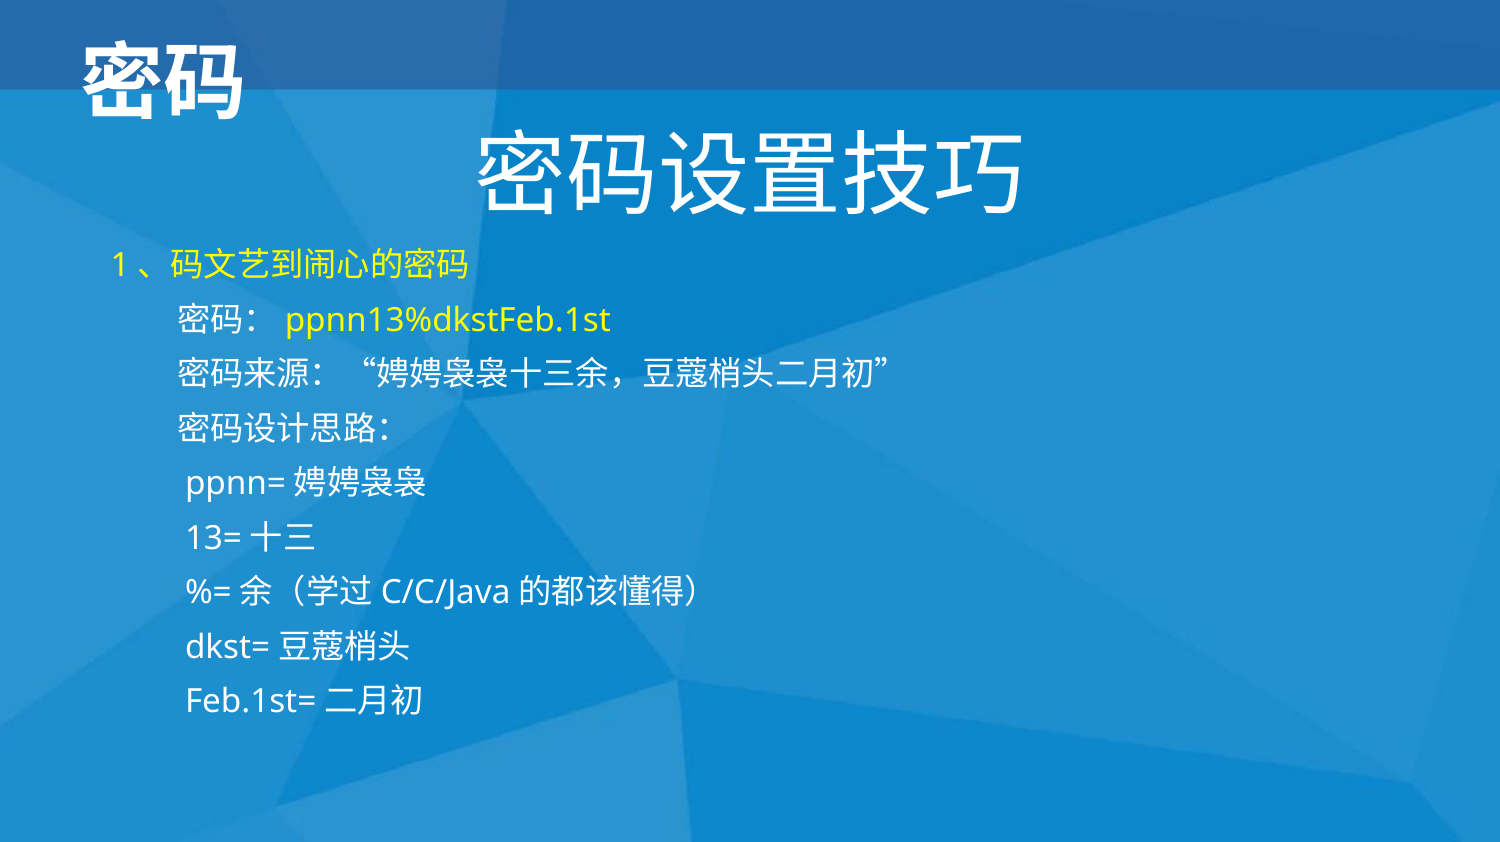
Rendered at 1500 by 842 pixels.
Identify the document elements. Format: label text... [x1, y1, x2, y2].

list 1、码文艺到闹心的密码 密码：ppnn13%dkstFeb.1st 密码来源：“娉娉袅袅十三余，豆蔻梢头二月初” 密码设计思路： ppnn=娉娉袅袅 13=十三 %=余（学过C/C/Java的都该懂得） dkst=豆蔻梢头 Feb.1st=二月初 [102, 235, 1398, 746]
title 密码设置技巧 [102, 108, 1398, 235]
text_box 密码 [65, 22, 407, 137]
picture [0, 0, 1500, 842]
